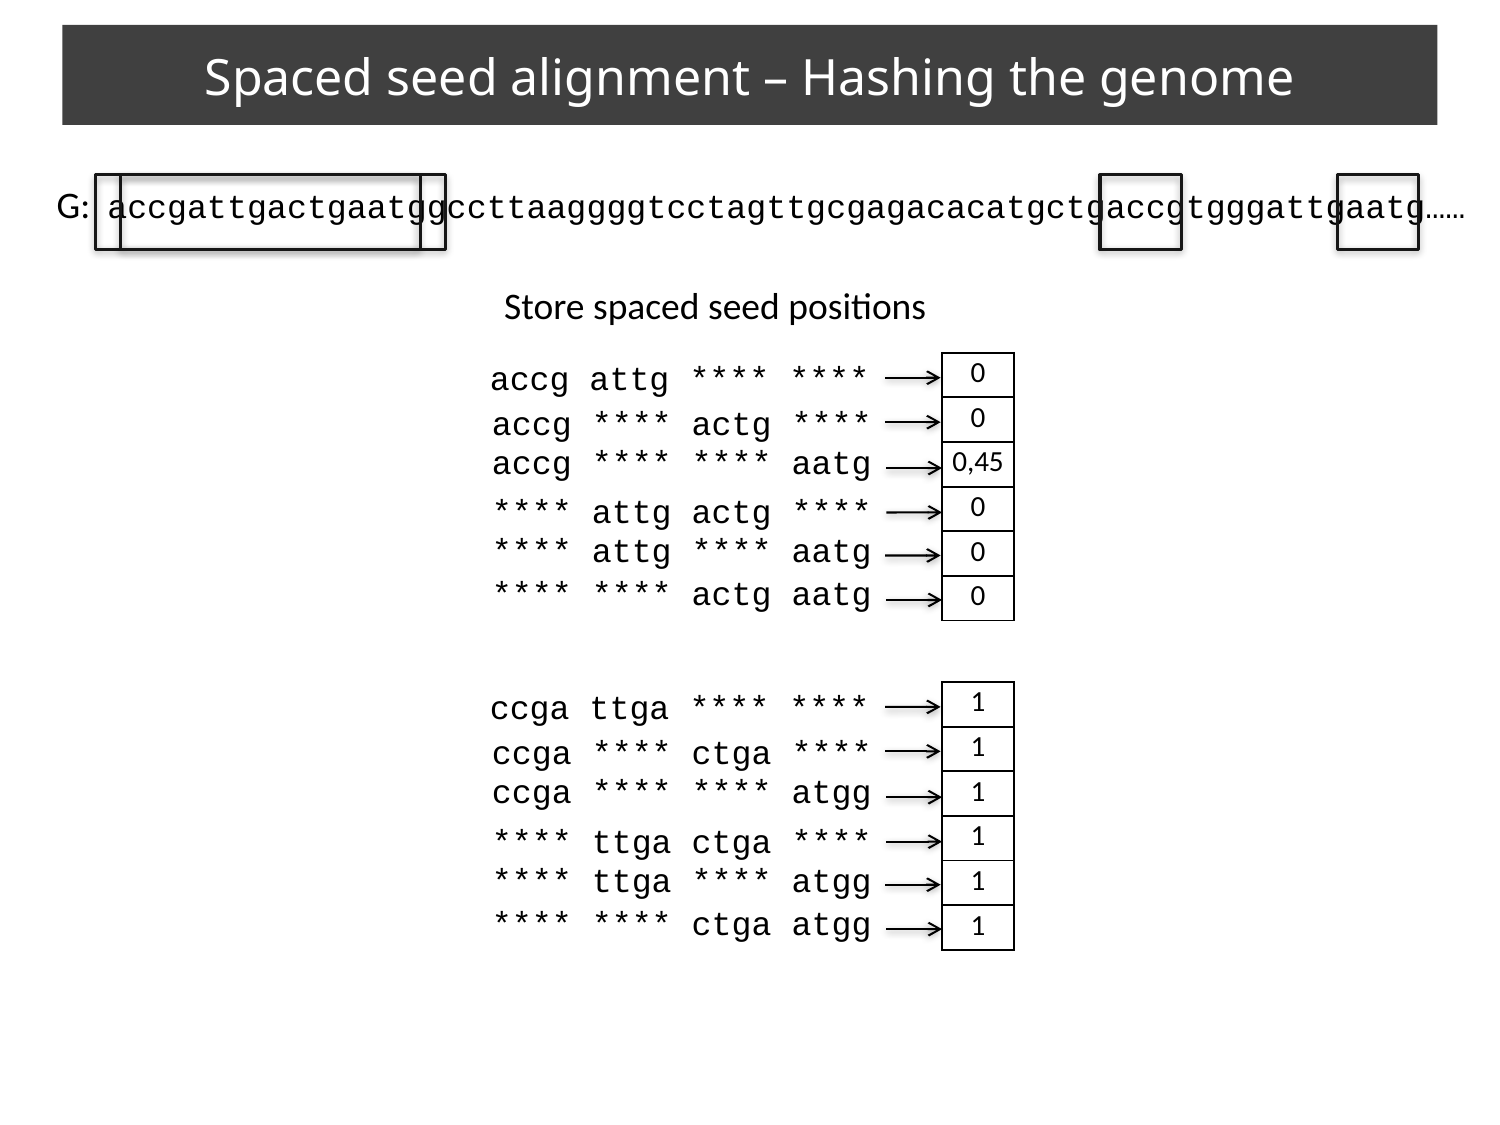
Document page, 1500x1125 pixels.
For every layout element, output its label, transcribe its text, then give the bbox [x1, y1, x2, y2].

table_cell 0 [943, 577, 1013, 620]
table_cell 0,45 [943, 443, 1013, 486]
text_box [474, 678, 943, 951]
text_box accg **** **** aatg [477, 433, 887, 483]
text_box [1337, 174, 1419, 251]
title Spaced seed alignment – Hashing the genome [62, 24, 1438, 126]
table_cell 0 [943, 488, 1013, 530]
text_box [120, 174, 447, 251]
table_cell 0 [943, 532, 1013, 575]
table_cell 1 [946, 772, 1013, 815]
table_cell 1 [946, 906, 1013, 949]
table_header 1 [945, 683, 1013, 726]
text_box **** **** actg aatg [477, 565, 887, 620]
text_box G: accgattgactgaatggccttaaggggtcctagttgcgagacacatgctgaccgtgggattgaatg…… [1417, 173, 1483, 234]
text_box [95, 174, 119, 251]
text_box G: accgattgactgaatggccttaaggggtcctagttgcgagacacatgctgaccgtgggattgaatg…… [445, 173, 1100, 234]
text_box G: accgattgactgaatggccttaaggggtcctagttgcgagacacatgctgaccgtgggattgaatg…… [41, 173, 96, 234]
text_box Store spaced seed positions [489, 274, 942, 335]
table_cell 1 [946, 817, 1013, 860]
text_box accg **** actg **** [477, 394, 887, 433]
table_cell 1 [946, 861, 1013, 904]
text_box G: accgattgactgaatggccttaaggggtcctagttgcgagacacatgctgaccgtgggattgaatg…… [1179, 173, 1338, 234]
table_cell 1 [946, 728, 1013, 770]
table_header 0 [943, 354, 1013, 396]
text_box **** attg actg **** [477, 483, 887, 522]
text_box [1099, 174, 1182, 251]
text_box **** attg **** aatg [477, 522, 887, 565]
text_box accg attg **** **** [474, 349, 889, 405]
table_cell 0 [943, 398, 1013, 441]
